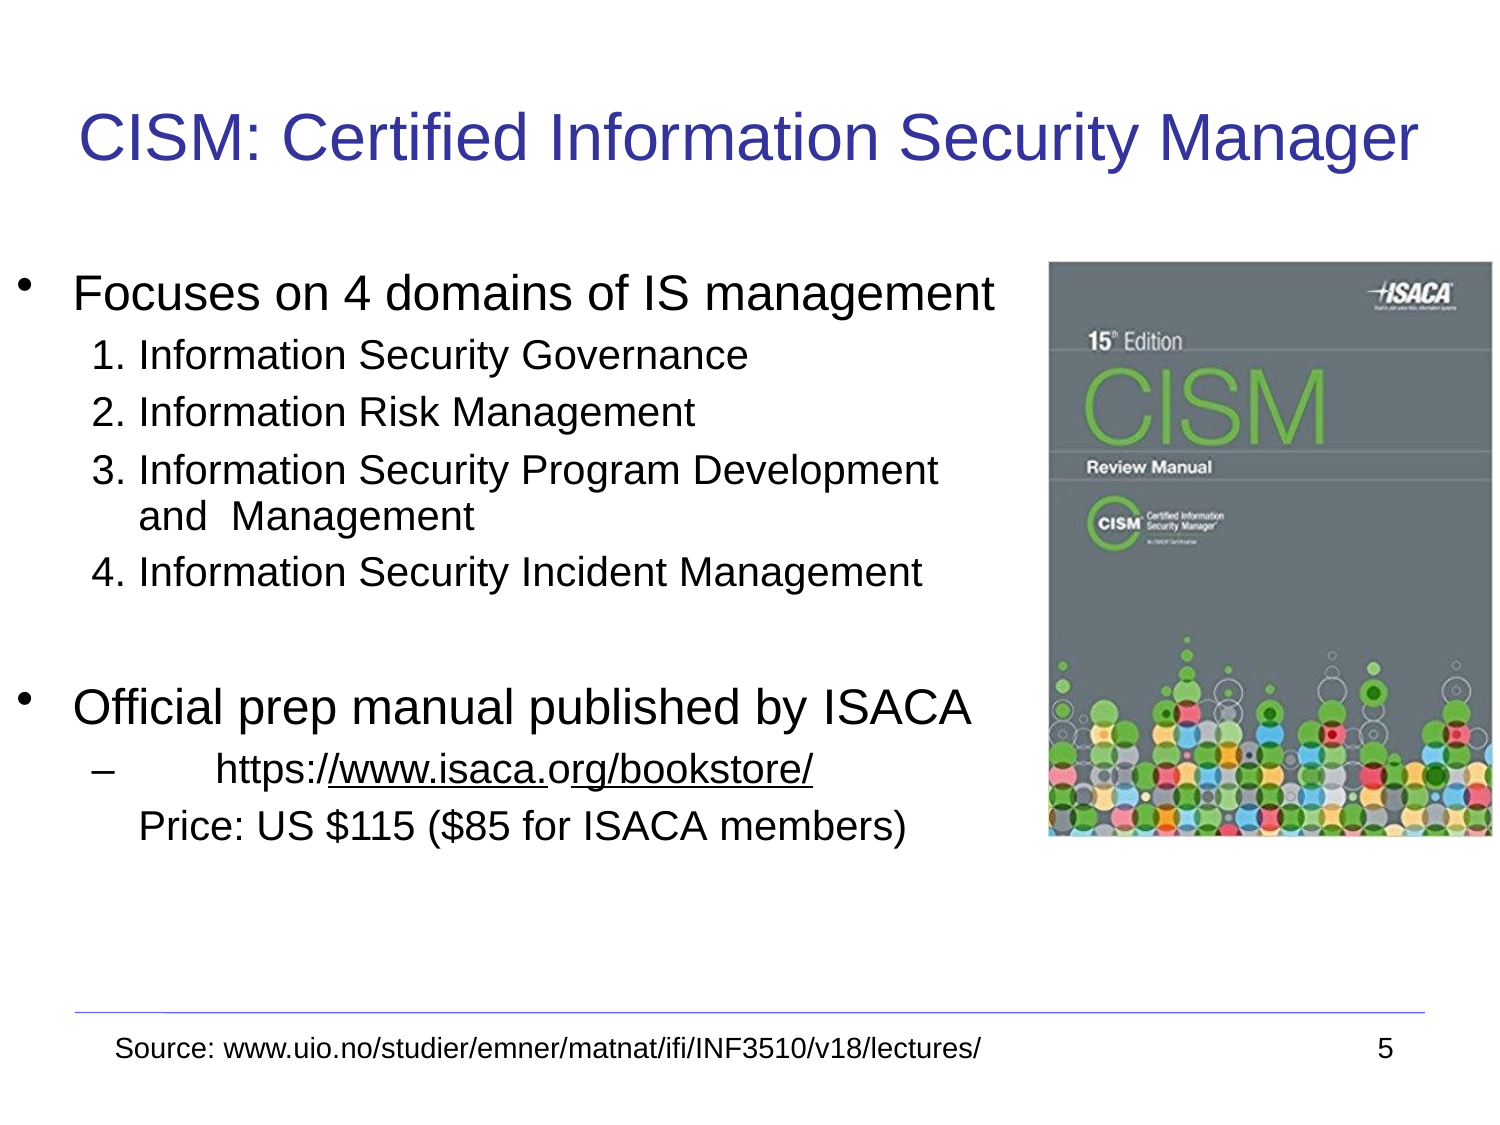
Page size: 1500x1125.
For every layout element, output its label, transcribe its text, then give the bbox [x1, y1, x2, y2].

text_box Focuses on 4 domains of IS management Information Security Governance Information Risk Management Information Security Program Development and Management Information Security Incident Management Official prep manual published by ISACA – https://www.isaca.org/bookstore/ Price: US $115 ($85 for ISACA members) [14, 250, 1020, 849]
picture [1047, 261, 1494, 837]
footer Source: www.uio.no/studier/emner/matnat/ifi/INF3510/v18/lectures/ [112, 1029, 1238, 1062]
slide_number 5 [1371, 1029, 1417, 1067]
title CISM: Certified Information Security Manager [76, 91, 1424, 282]
